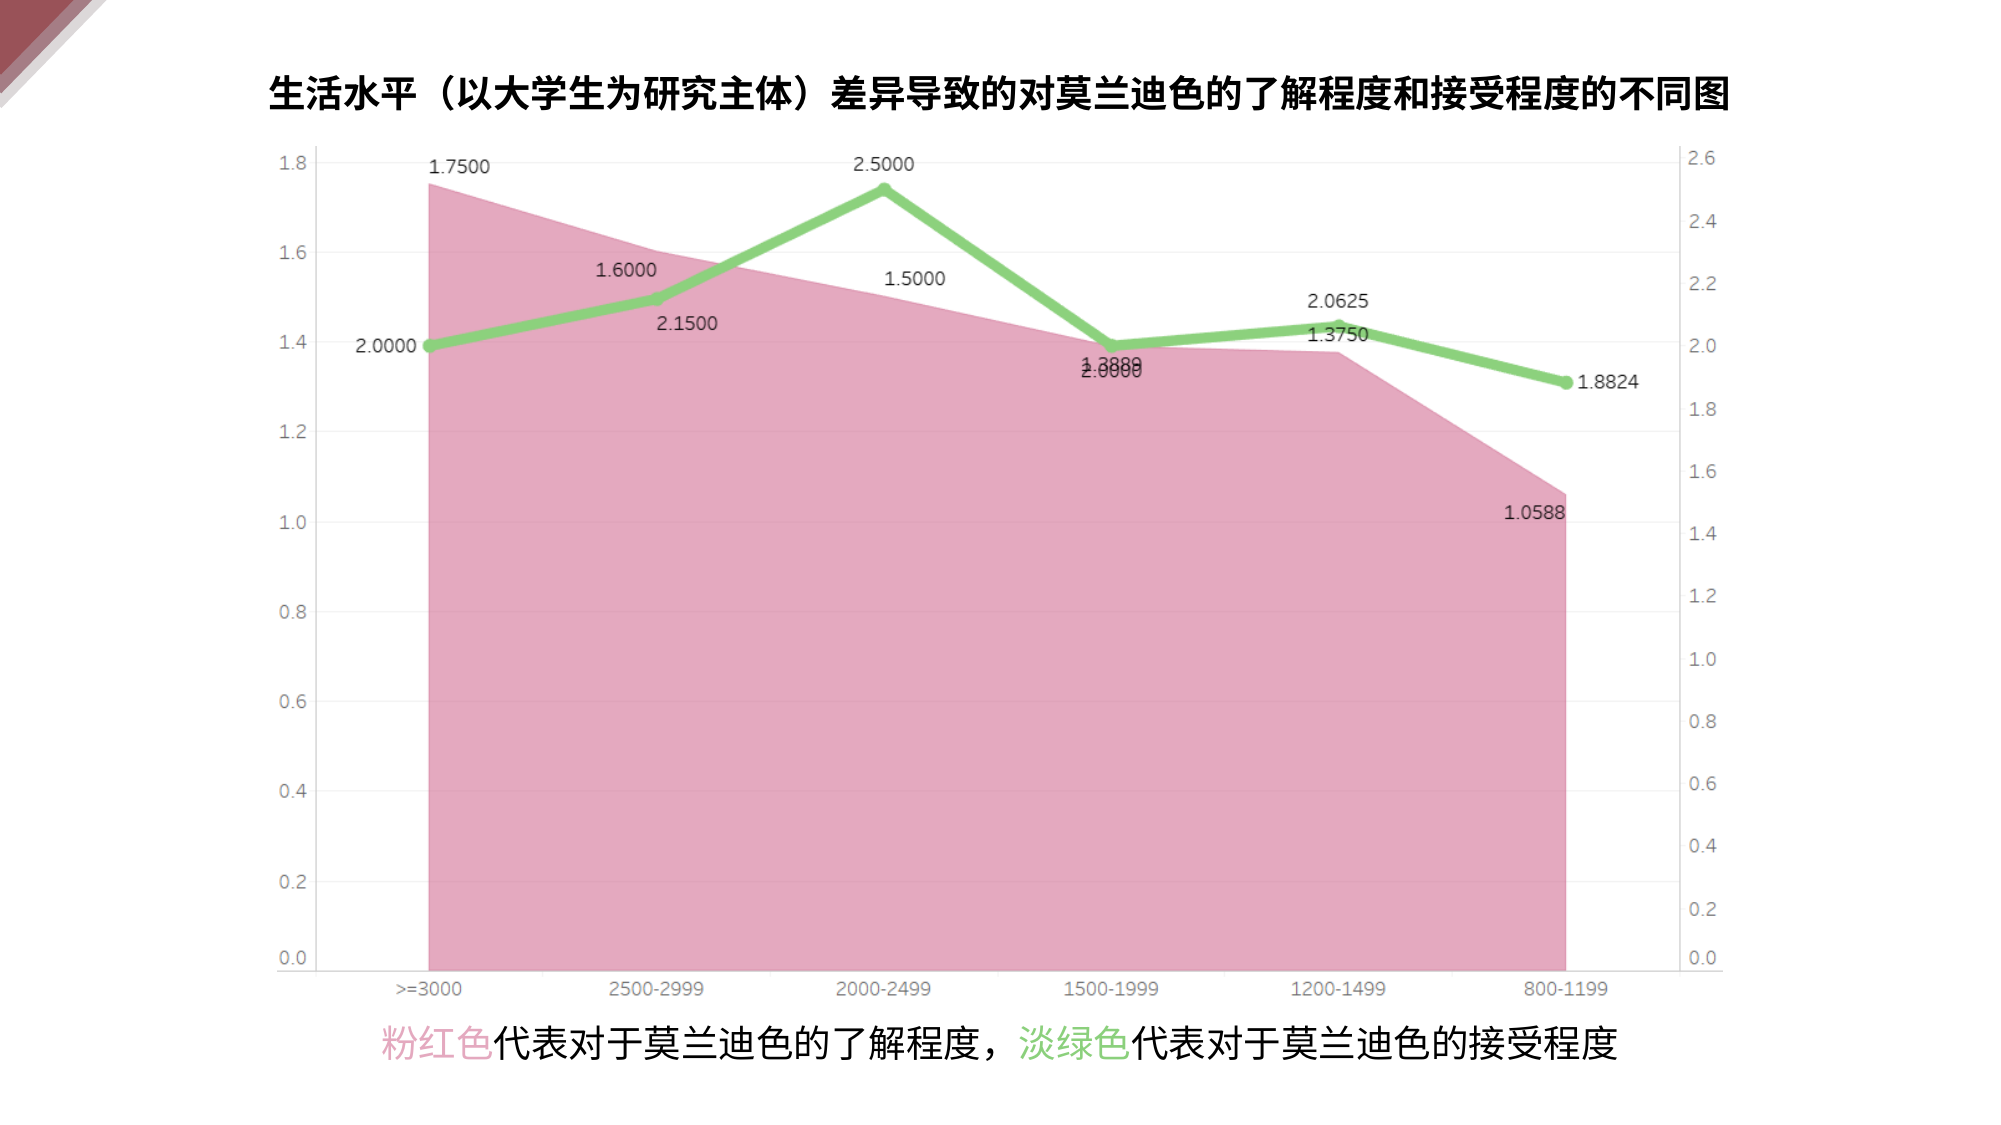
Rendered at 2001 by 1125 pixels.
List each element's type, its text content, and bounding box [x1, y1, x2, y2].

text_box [0, 0, 77, 77]
picture [277, 146, 1723, 1008]
text_box 粉红色代表对于莫兰迪色的了解程度，淡绿色代表对于莫兰迪色的接受程度 [366, 1012, 1816, 1073]
text_box 生活水平（以大学生为研究主体）差异导致的对莫兰迪色的了解程度和接受程度的不同图 [253, 63, 1747, 123]
